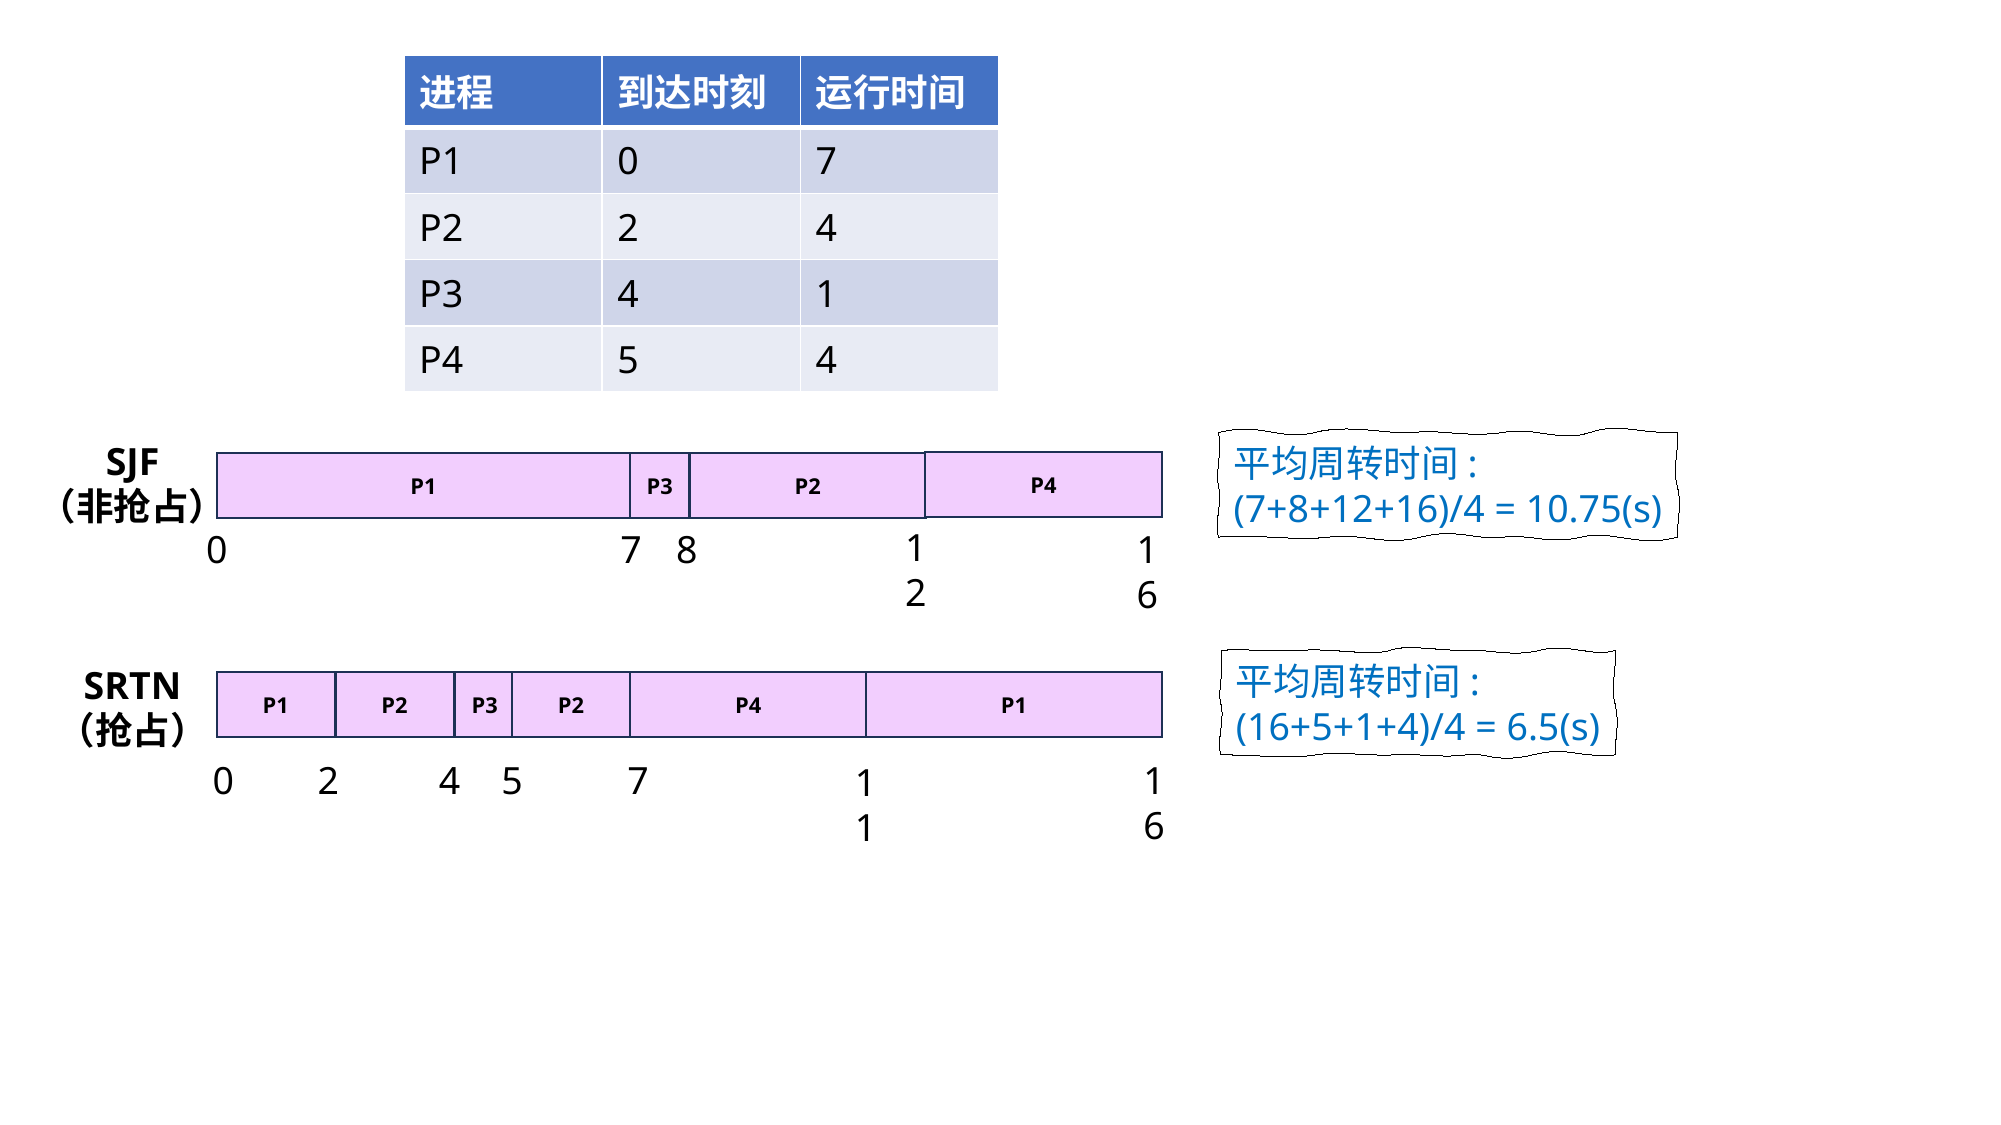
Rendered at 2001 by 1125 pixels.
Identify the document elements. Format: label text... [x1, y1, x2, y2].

table_cell 4 [603, 260, 800, 325]
table_cell P3 [405, 260, 601, 325]
table_cell 7 [801, 130, 998, 193]
table_cell 0 [603, 130, 800, 193]
table_cell 4 [801, 194, 998, 259]
table_header 到达时刻 [603, 56, 800, 125]
table_cell P1 [405, 130, 601, 193]
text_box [22, 431, 1675, 813]
table_cell 4 [801, 327, 998, 391]
table_header 运行时间 [801, 56, 998, 125]
table_cell 5 [603, 327, 800, 391]
table_header 进程 [405, 56, 601, 125]
table_cell P2 [405, 194, 601, 259]
table_cell P4 [405, 327, 601, 391]
table_cell 1 [801, 260, 998, 325]
table_cell 2 [603, 194, 800, 259]
